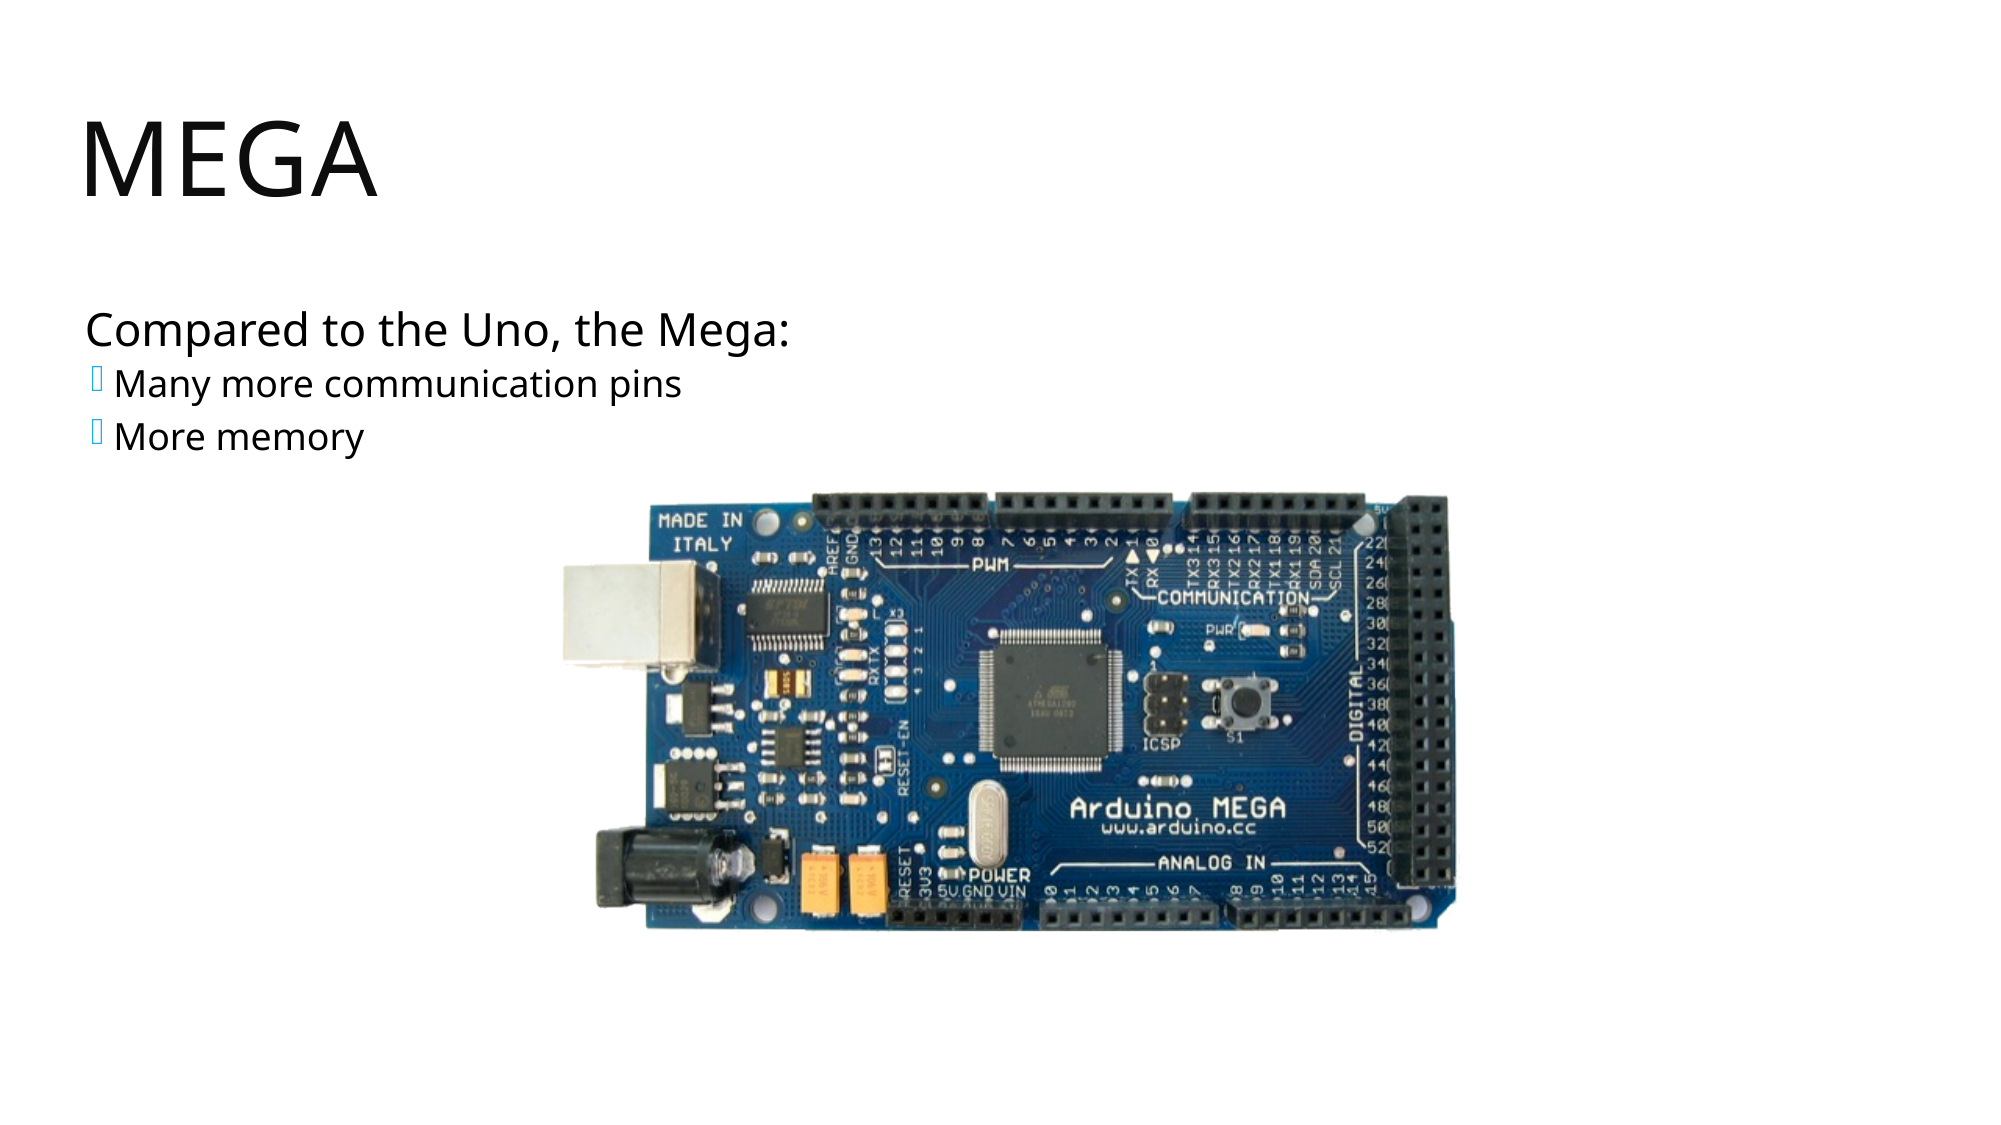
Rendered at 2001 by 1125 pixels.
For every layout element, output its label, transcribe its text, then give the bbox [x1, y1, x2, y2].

list Compared to the Uno, the Mega: Many more communication pins More memory [62, 299, 1788, 1014]
title Mega [62, 57, 1788, 276]
picture [551, 467, 1491, 956]
